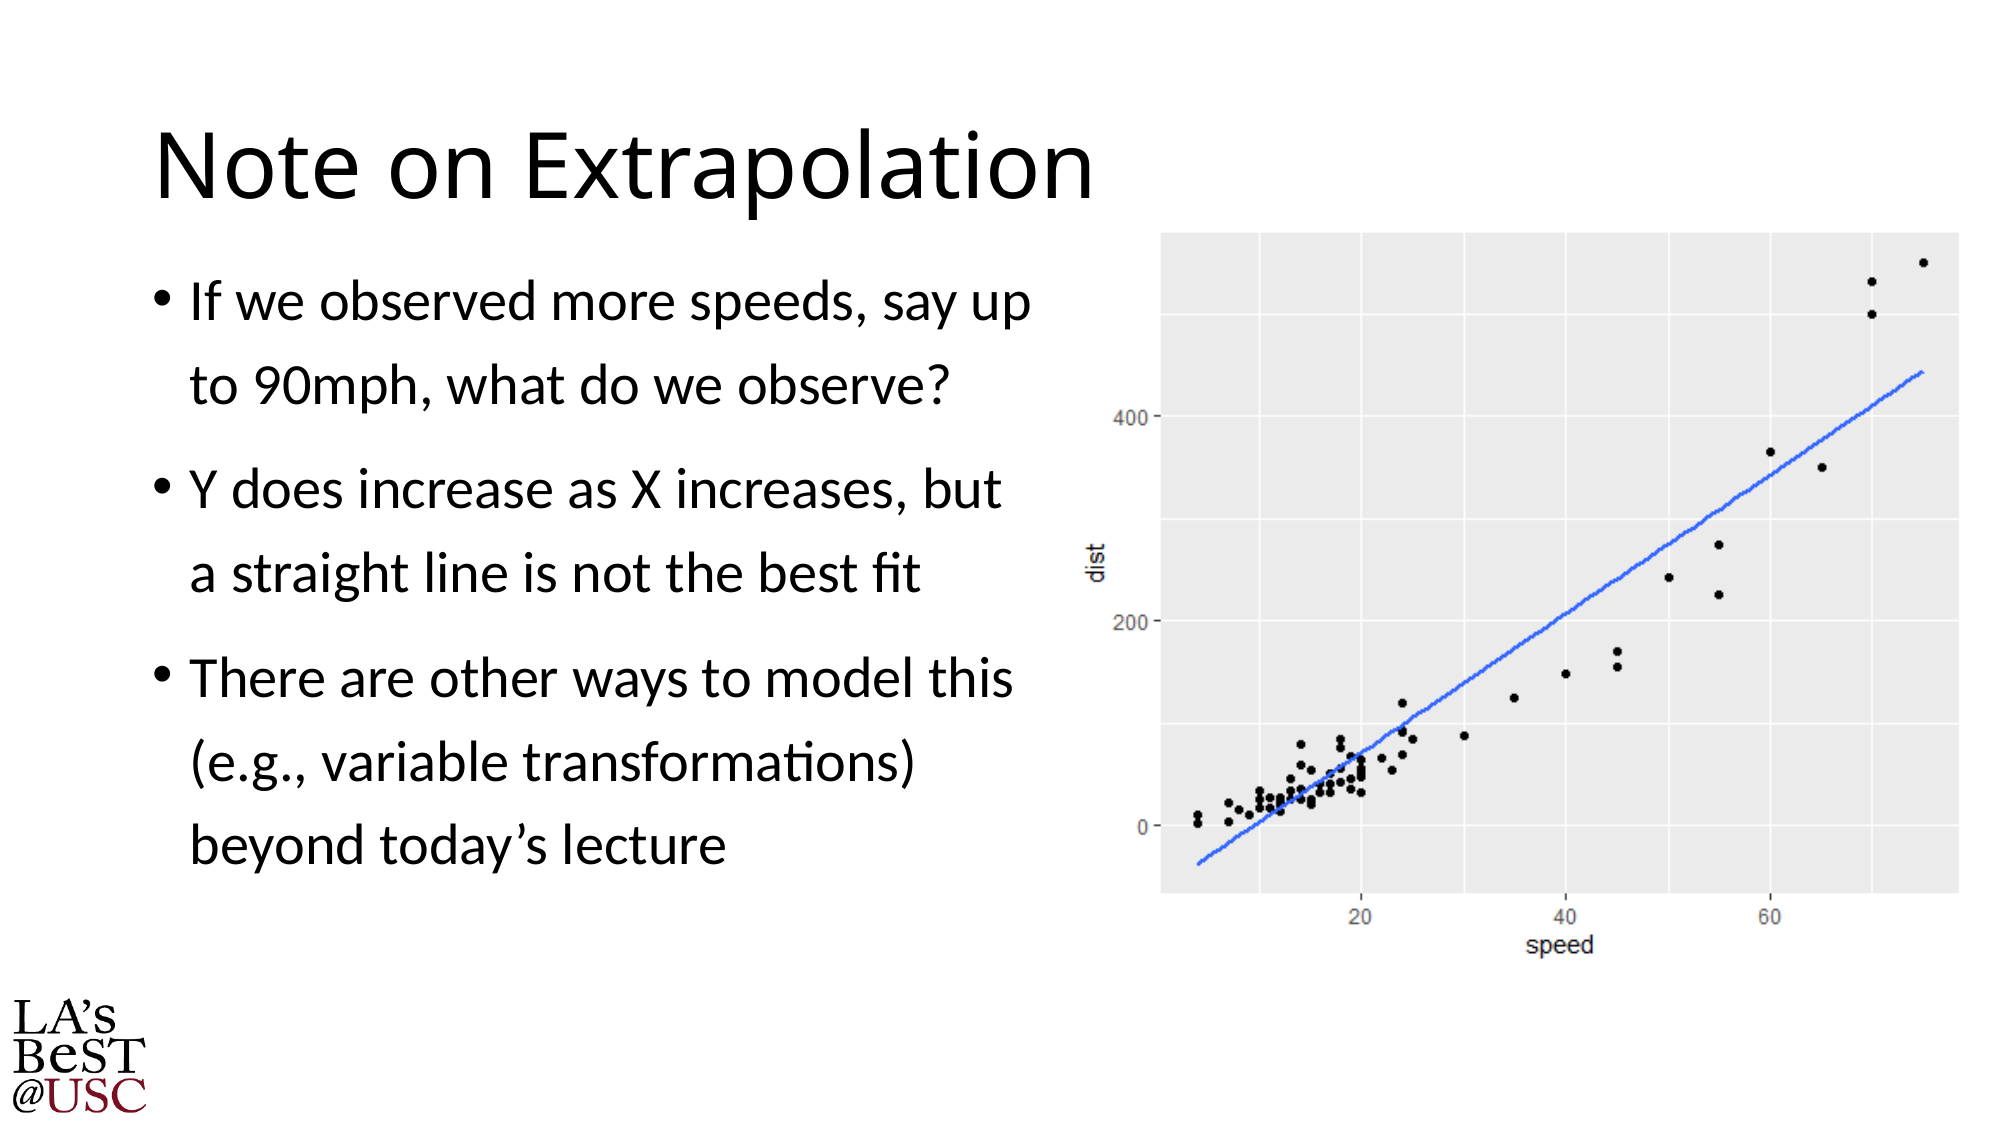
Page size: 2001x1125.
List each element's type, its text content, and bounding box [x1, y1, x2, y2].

picture [1069, 221, 1973, 971]
title Note on Extrapolation [137, 59, 1863, 278]
list If we observed more speeds, say up to 90mph, what do we observe? Y does increase as X increases, but a straight line is not the best fit There are other ways to model this (e.g., variable transformations) beyond today’s lecture [137, 240, 1049, 1098]
picture [9, 993, 152, 1118]
